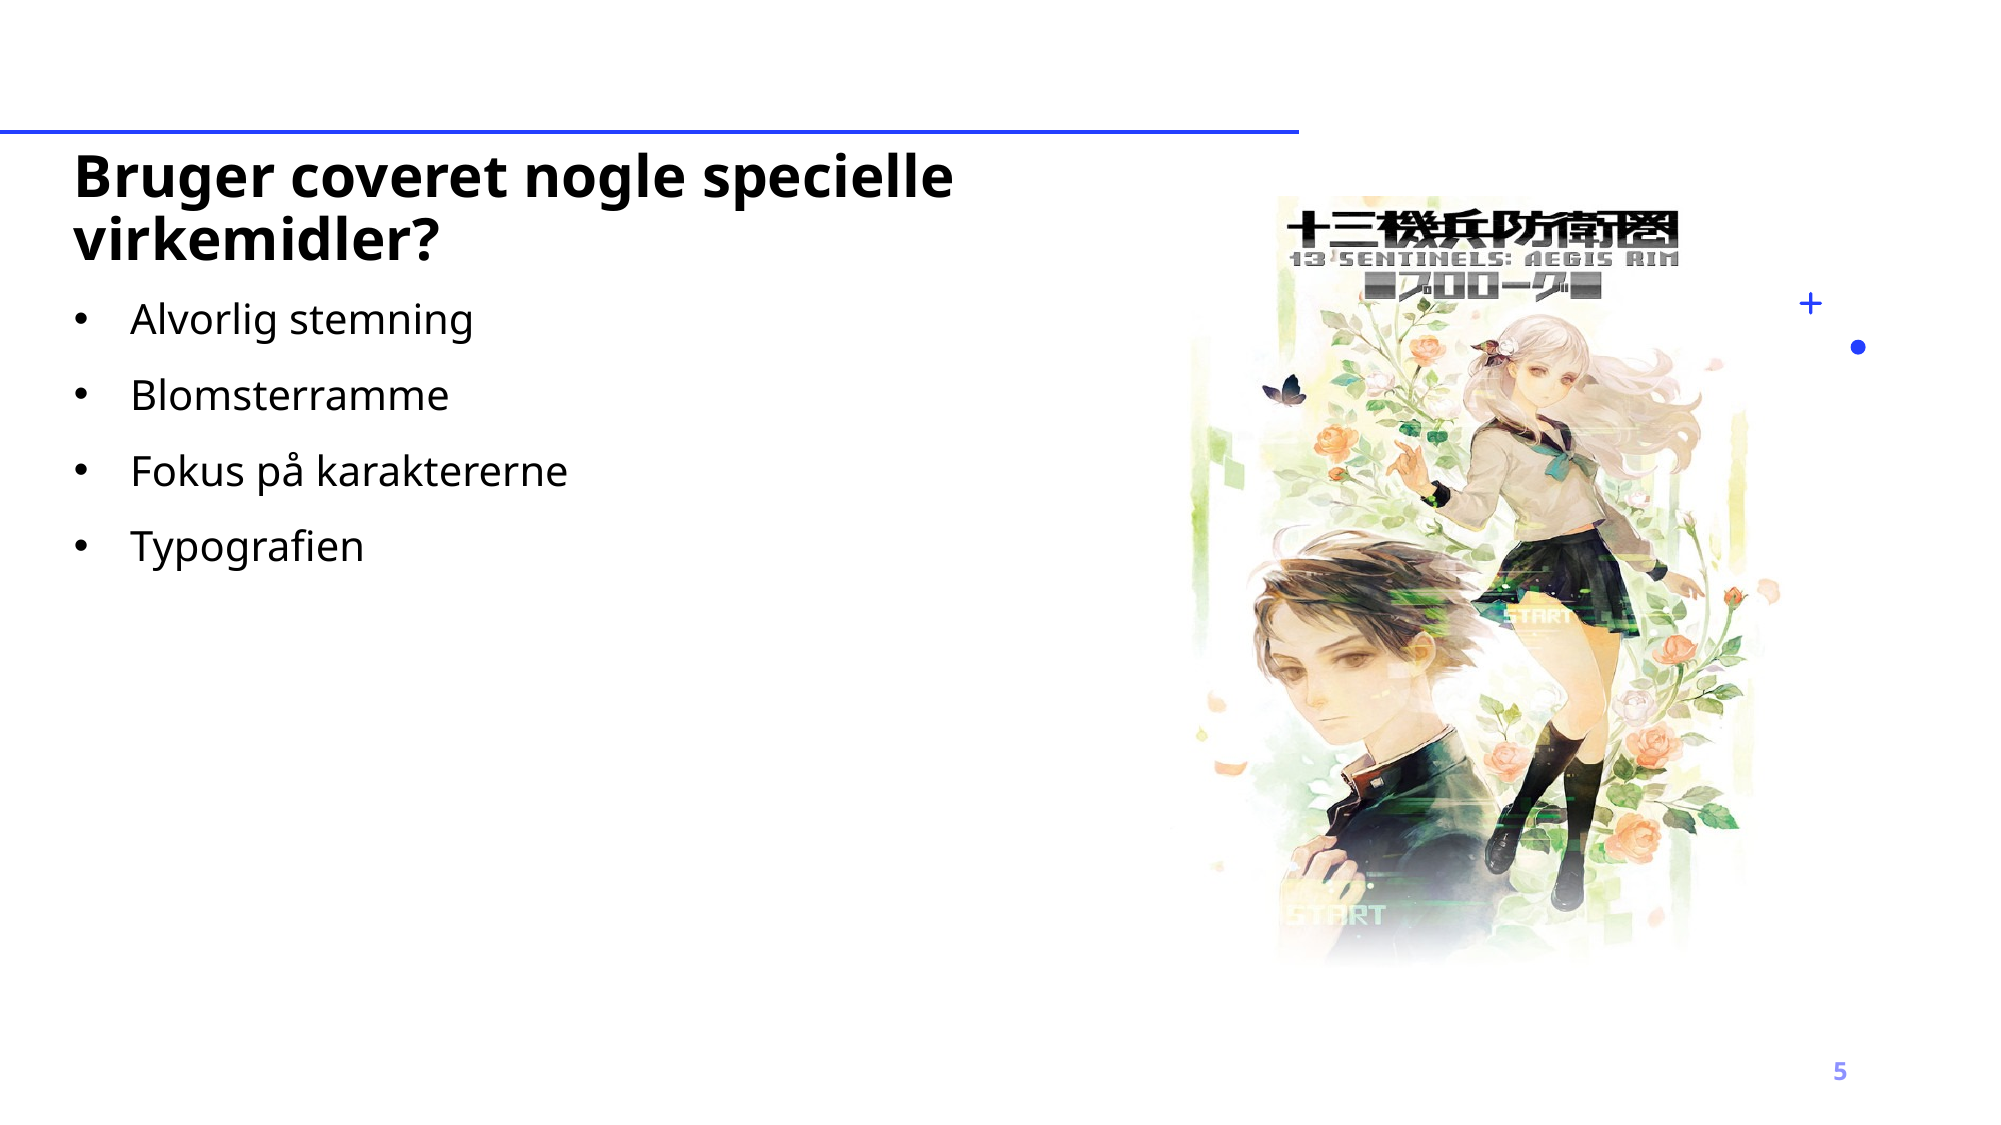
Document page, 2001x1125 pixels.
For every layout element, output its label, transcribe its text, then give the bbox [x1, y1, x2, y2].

slide_number 5 [1412, 1042, 1863, 1103]
title Bruger coveret nogle specielle virkemidler? [58, 133, 1075, 280]
list Alvorlig stemning Blomsterramme Fokus på karaktererne Typografien [58, 280, 1075, 968]
picture [1170, 196, 1795, 968]
